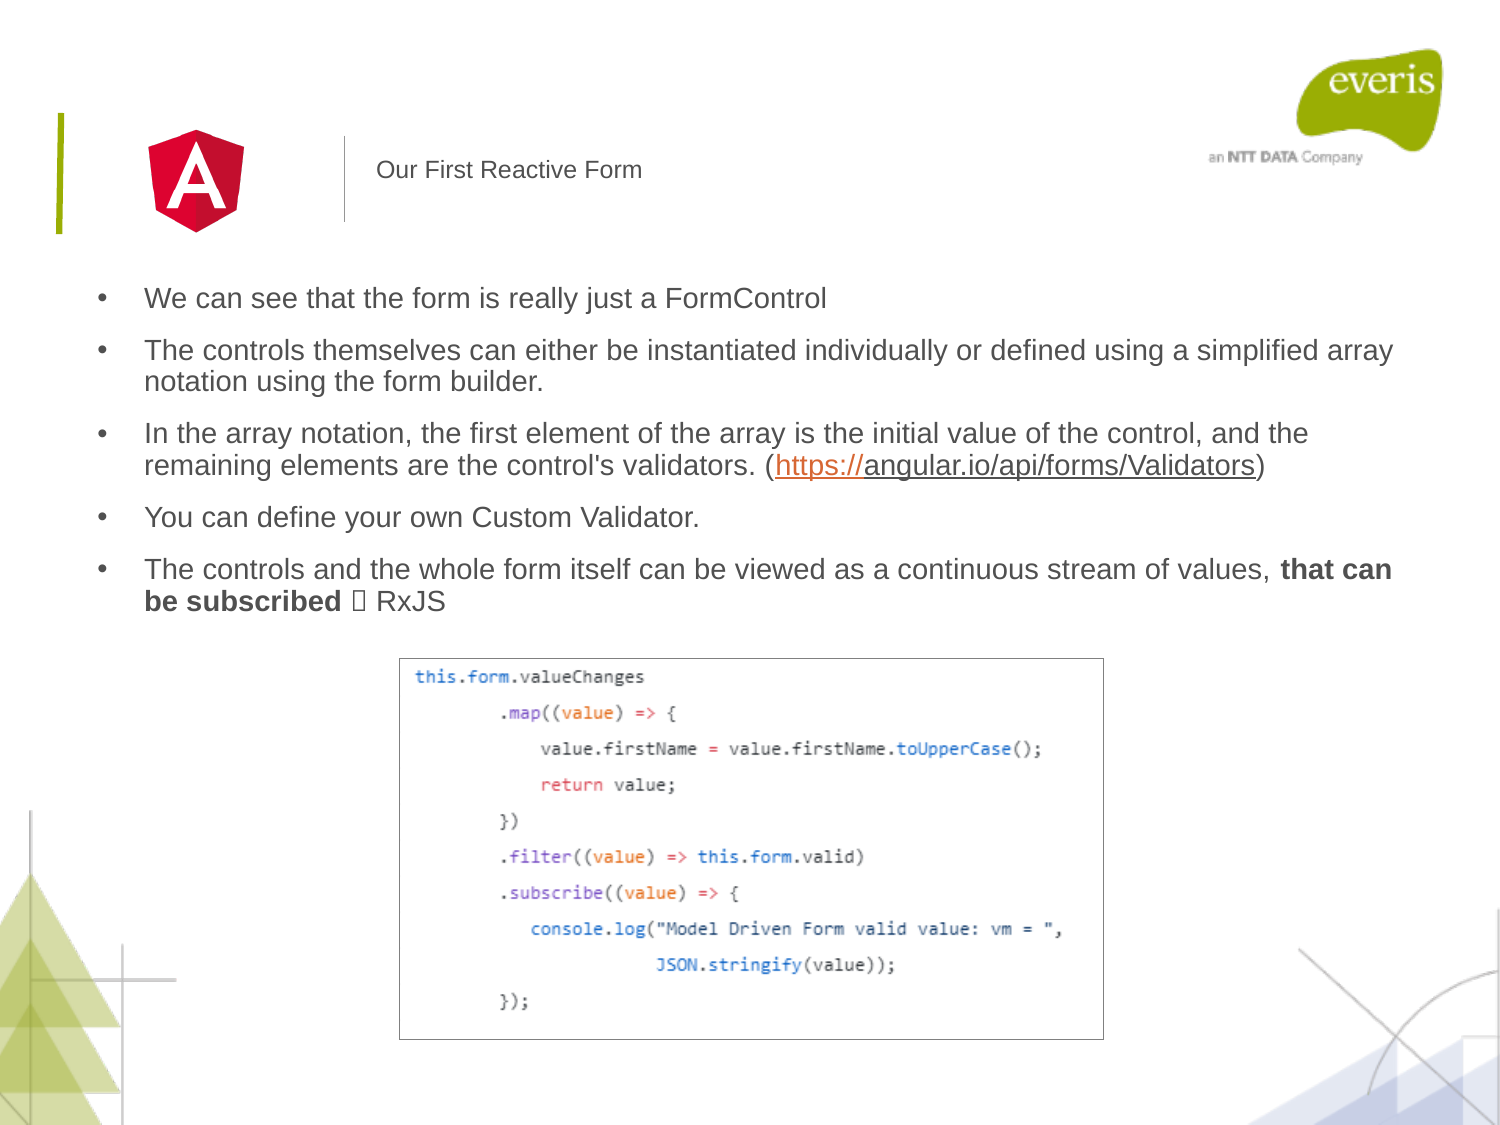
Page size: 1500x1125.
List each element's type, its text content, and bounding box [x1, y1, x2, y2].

list Our First Reactive Form [361, 149, 1079, 208]
picture [1199, 27, 1453, 186]
picture [1161, 891, 1500, 1125]
picture [0, 787, 261, 1125]
picture [399, 658, 1104, 1040]
picture [132, 114, 260, 242]
list We can see that the form is really just a FormControl The controls themselves can either be instantiated individually or defined using a simplified array notation using the form builder. In the array notation, the first element of the array is the initial value of the control, and the remaining elements are the control's validators. (https://angular.io/api/forms/Validators) You can define your own Custom Validator. The controls and the whole form itself can be viewed as a continuous stream of values, that can be subscribed  RxJS [82, 275, 1421, 929]
